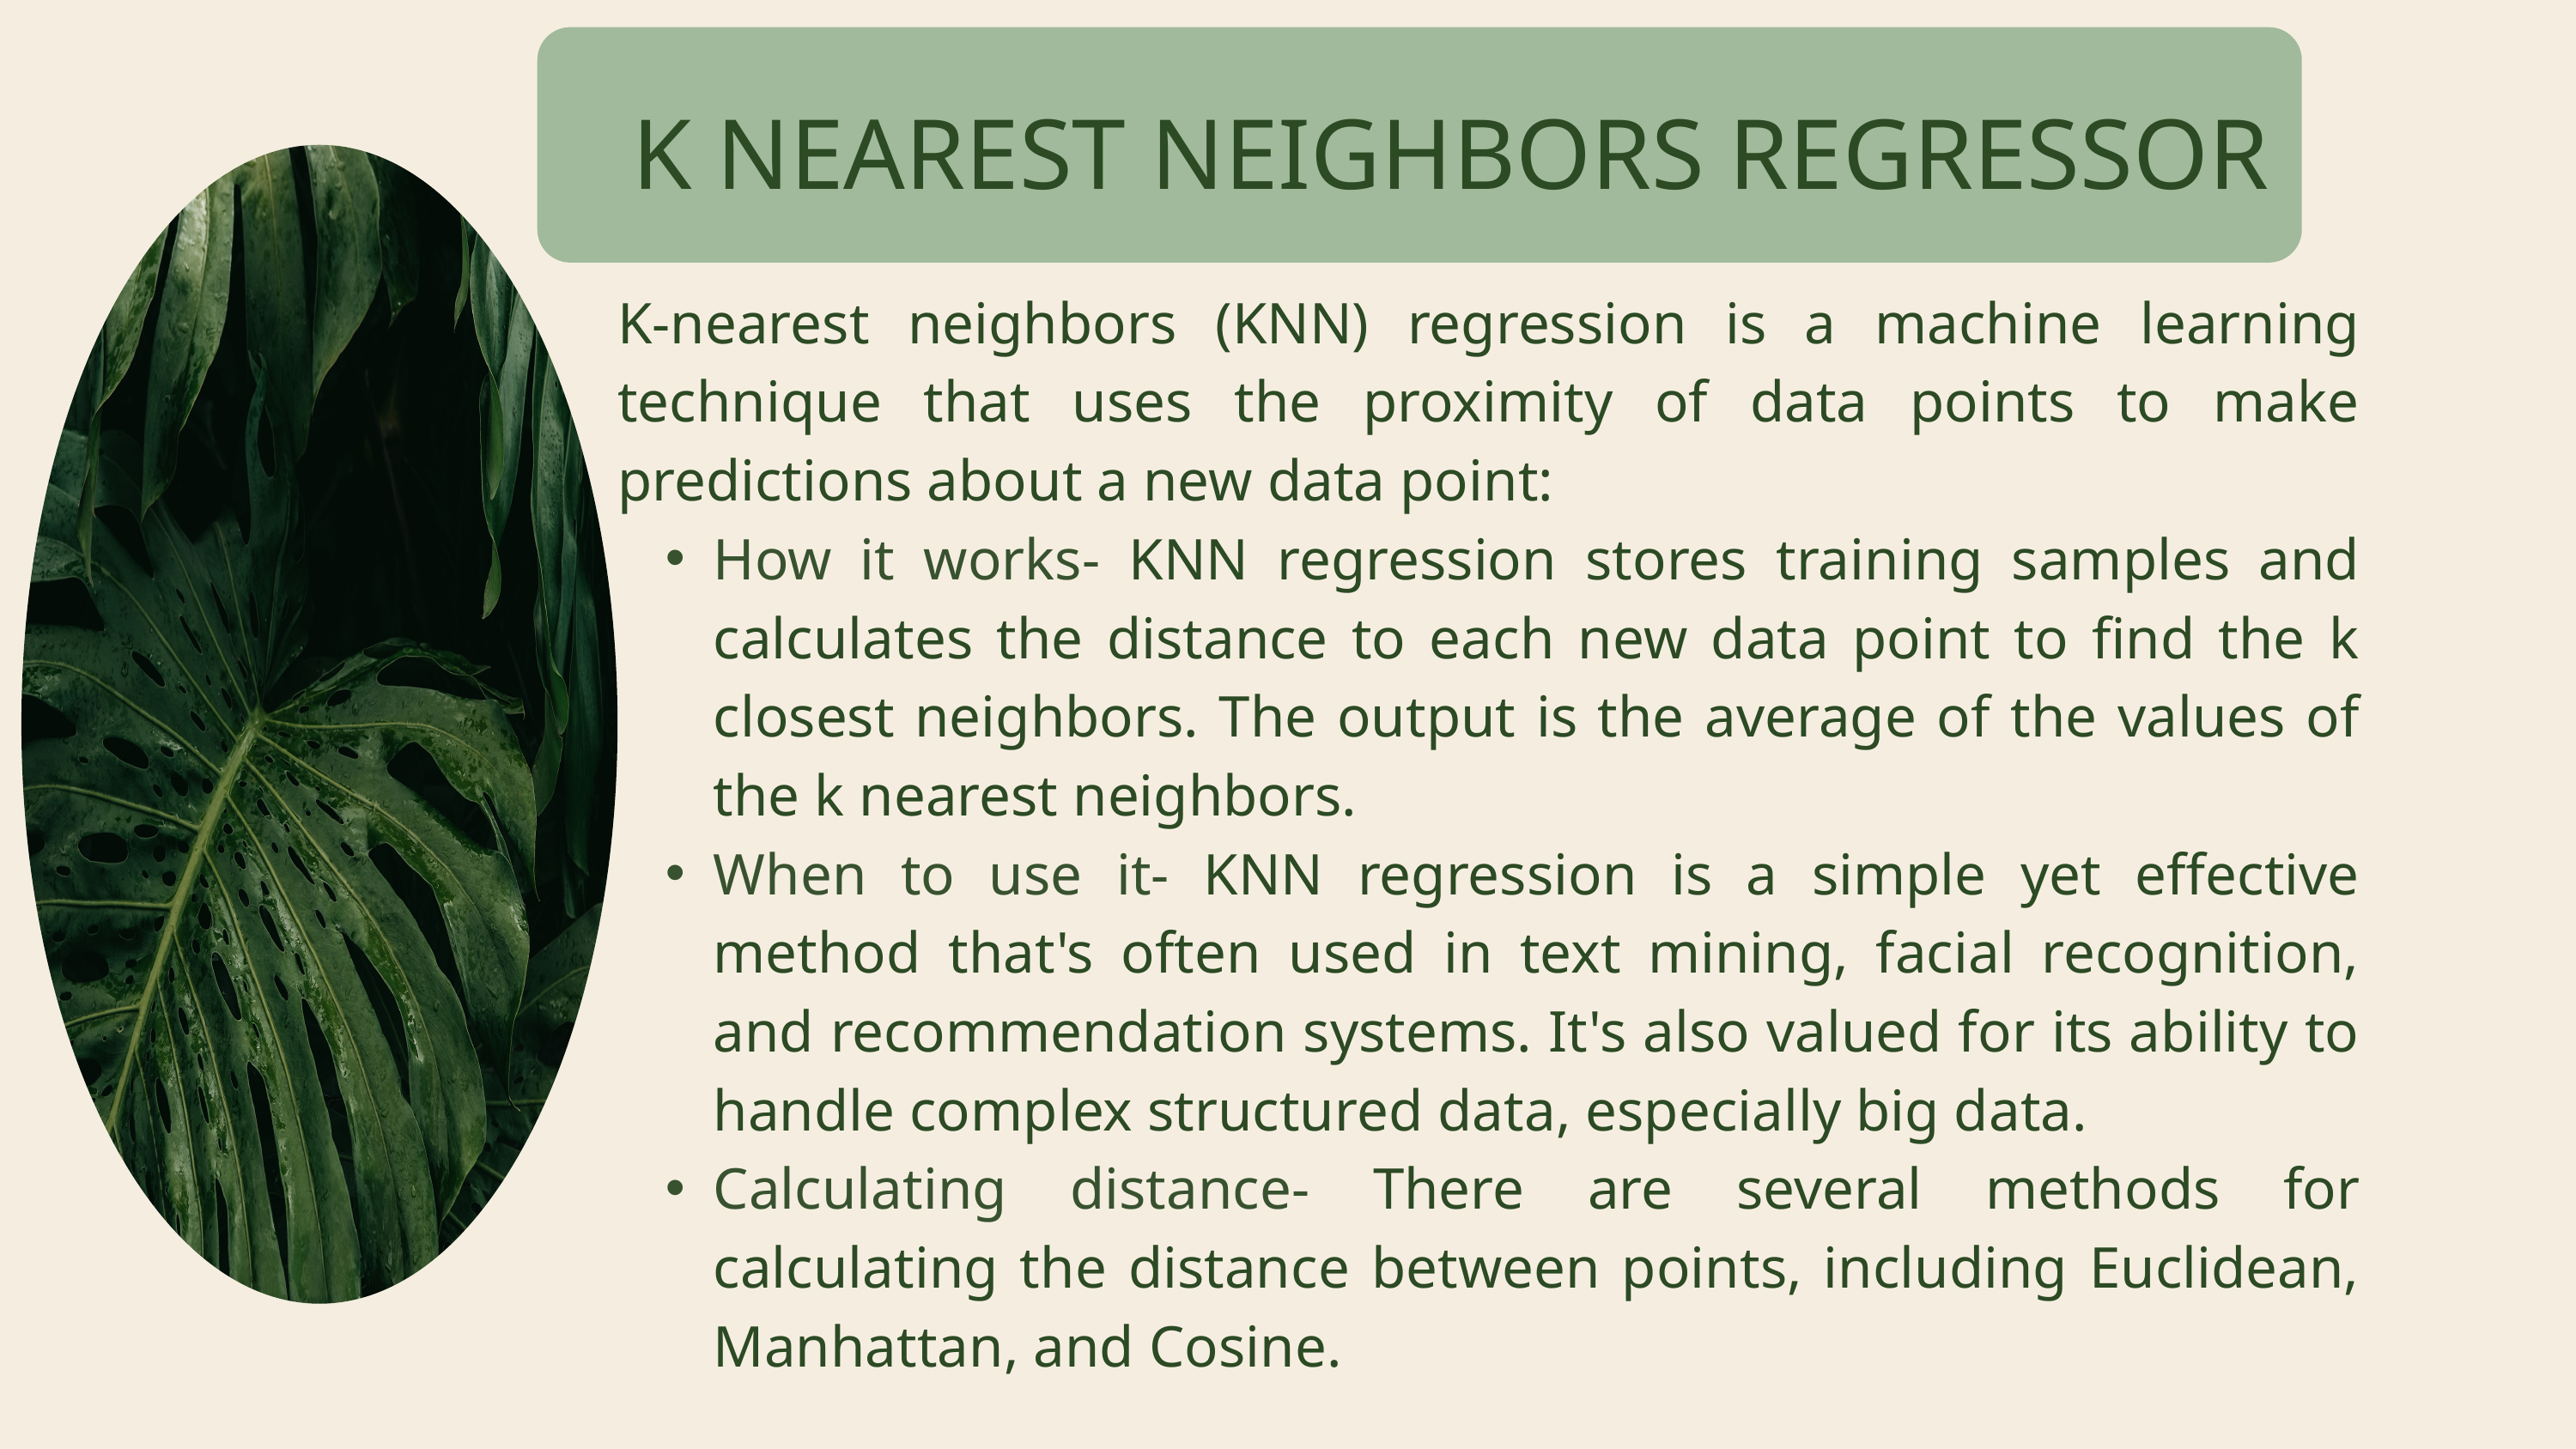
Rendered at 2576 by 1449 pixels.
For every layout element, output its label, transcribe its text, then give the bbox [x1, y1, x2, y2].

text_box K-nearest neighbors (KNN) regression is a machine learning technique that uses the proximity of data points to make predictions about a new data point: How it works- KNN regression stores training samples and calculates the distance to each new data point to find the k closest neighbors. The output is the average of the values of the k nearest neighbors. When to use it- KNN regression is a simple yet effective method that's often used in text mining, facial recognition, and recommendation systems. It's also valued for its ability to handle complex structured data, especially big data. Calculating distance- There are several methods for calculating the distance between points, including Euclidean, Manhattan, and Cosine. [617, 276, 2360, 1449]
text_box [537, 27, 2302, 264]
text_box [21, 144, 618, 1304]
